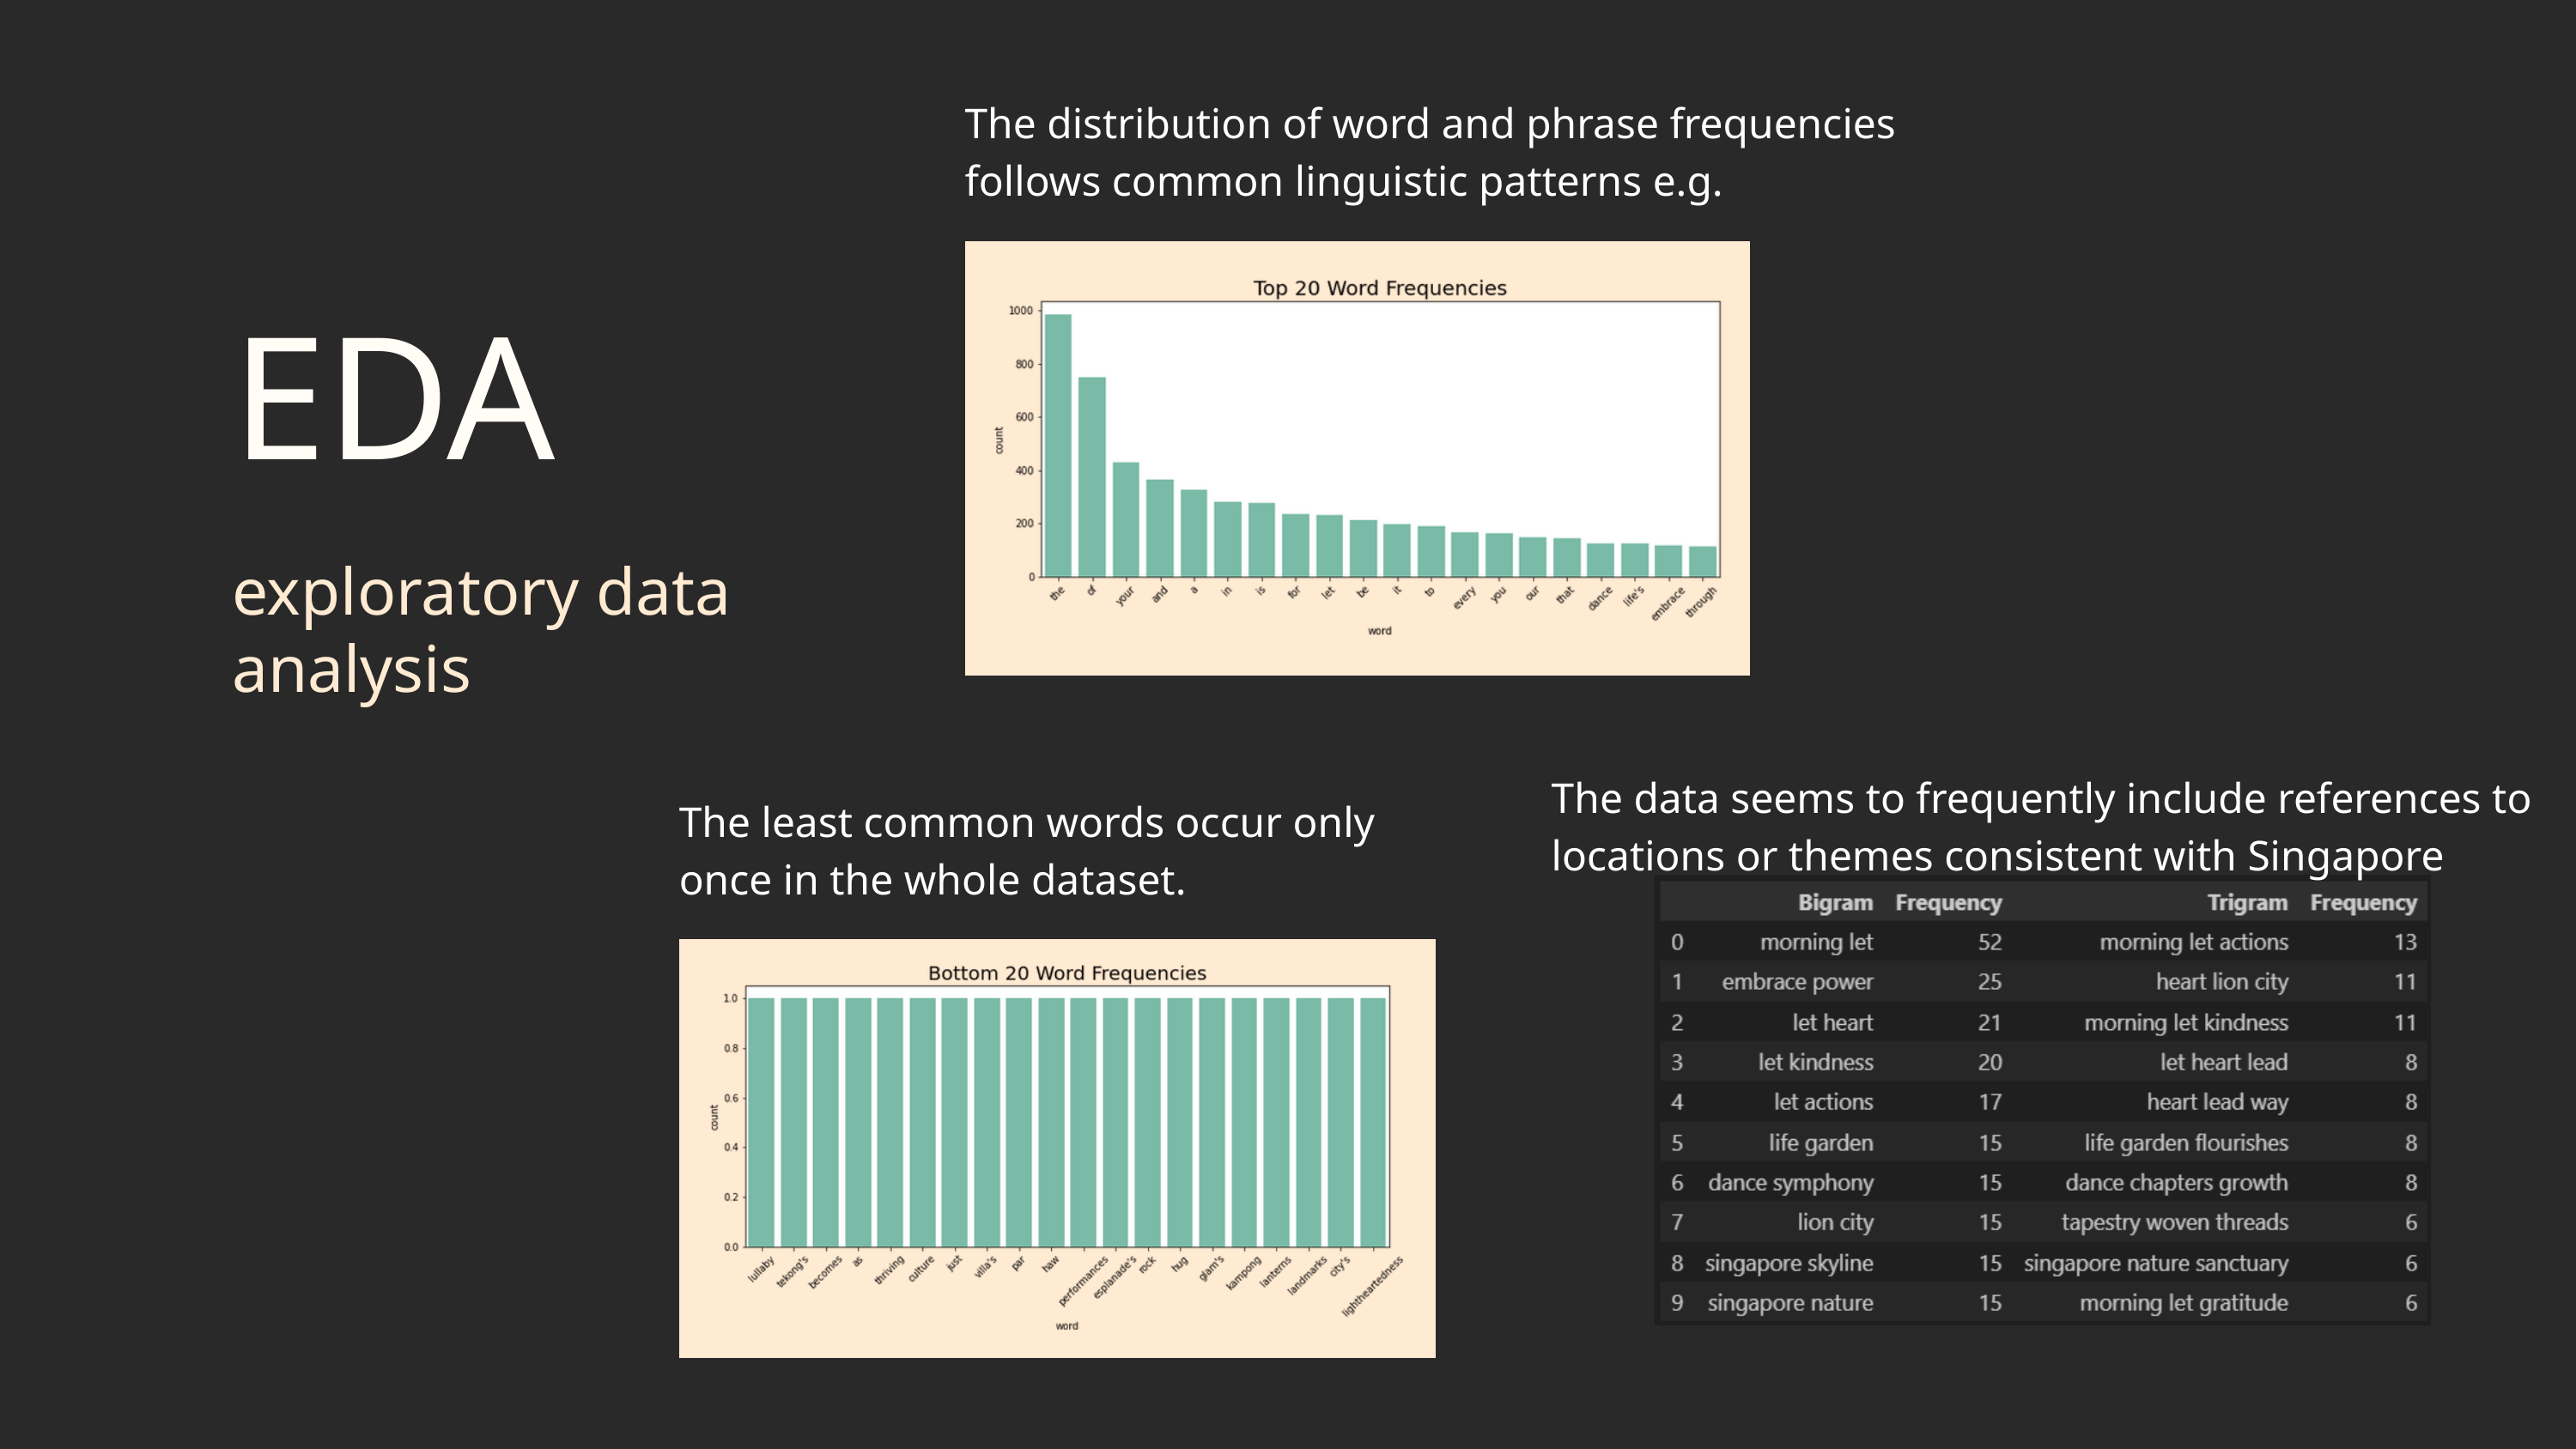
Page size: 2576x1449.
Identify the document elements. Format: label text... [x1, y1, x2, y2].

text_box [964, 240, 1751, 676]
text_box The least common words occur only once in the whole dataset. [678, 787, 1437, 939]
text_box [678, 939, 1437, 1359]
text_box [232, 289, 965, 705]
text_box The distribution of word and phrase frequencies follows common linguistic patterns e.g. [964, 89, 1908, 263]
text_box [1654, 880, 2432, 1325]
text_box The data seems to frequently include references to locations or themes consistent with Singapore [1551, 763, 2535, 880]
